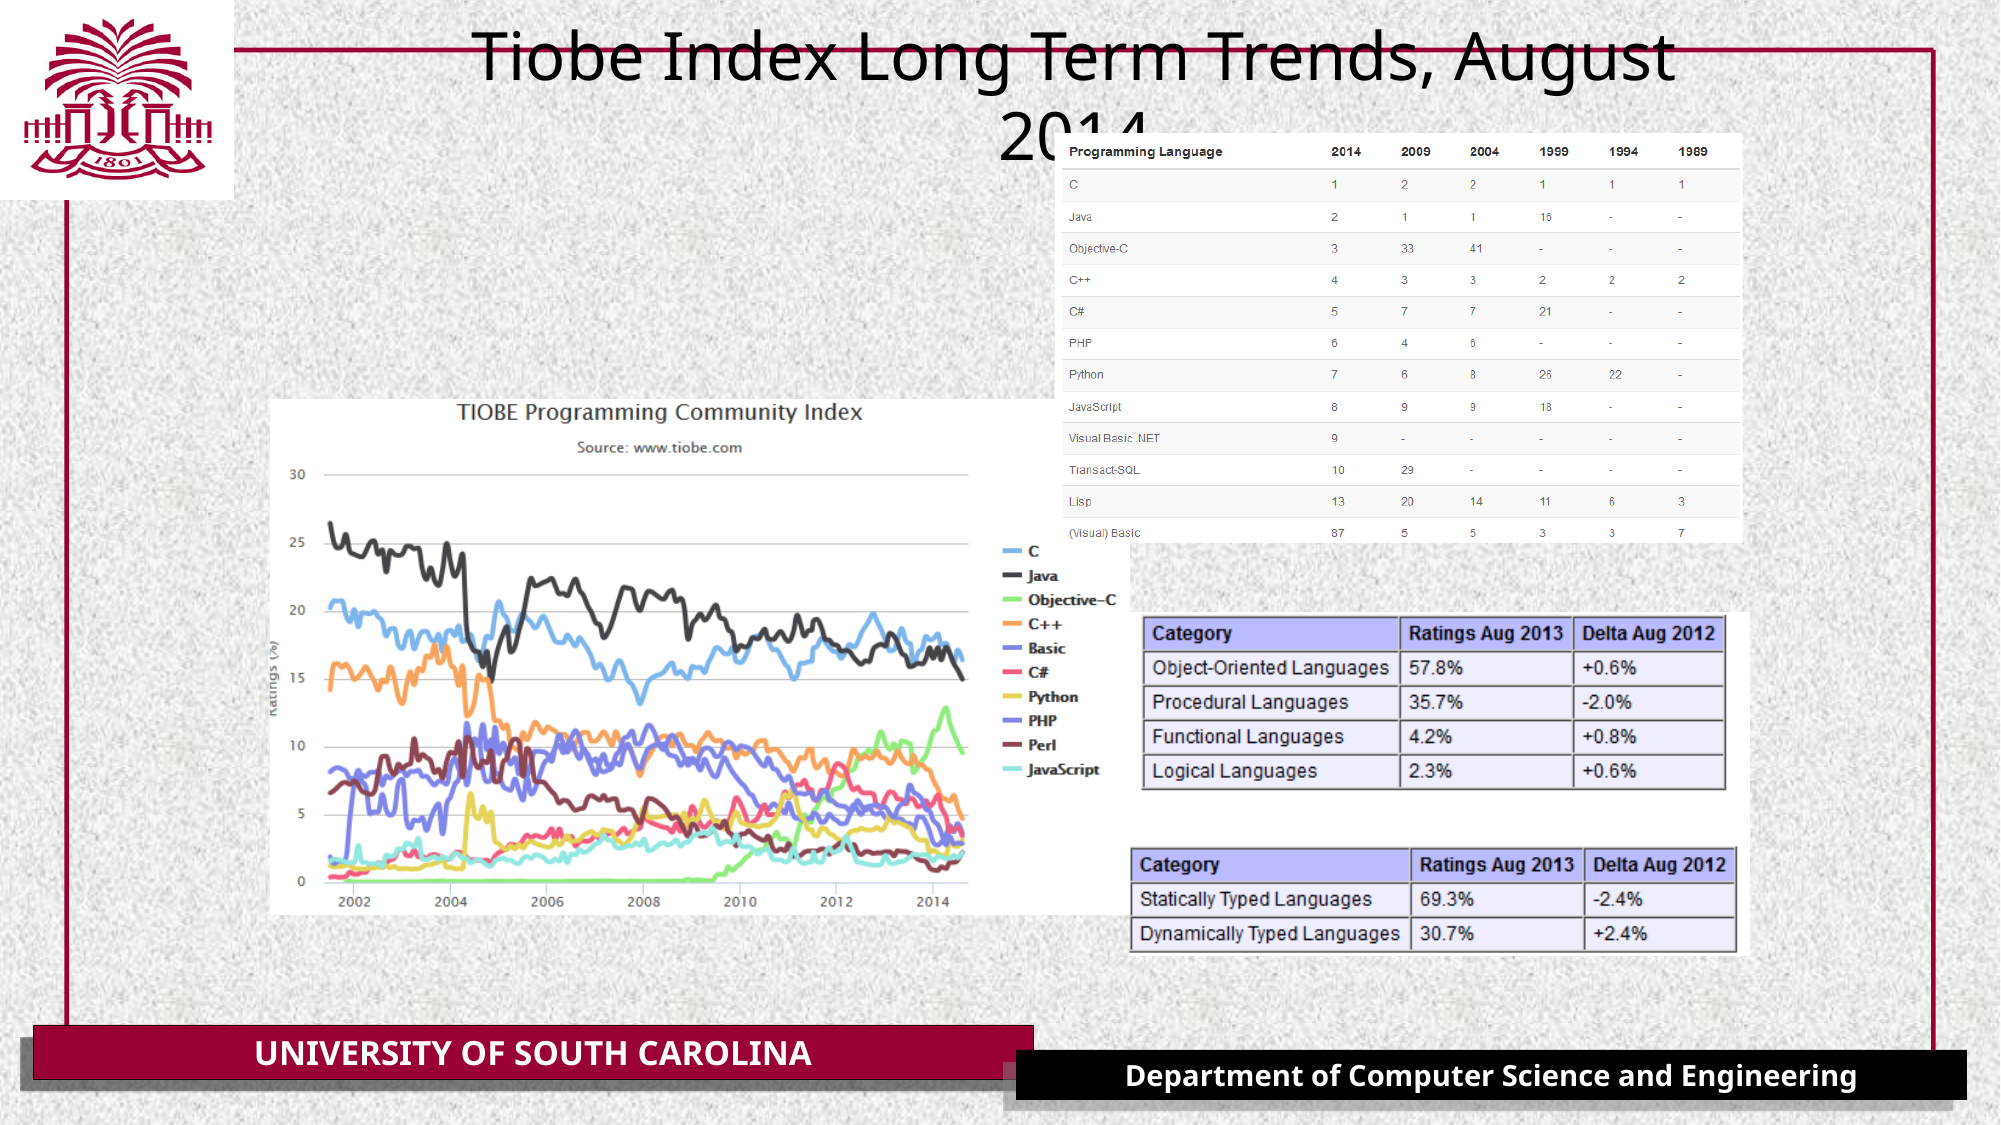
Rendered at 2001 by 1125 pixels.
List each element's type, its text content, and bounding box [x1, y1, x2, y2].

title Tiobe Index Long Term Trends, August 2014 [437, 0, 1713, 188]
picture [21, 1038, 1003, 1091]
picture [0, 0, 2001, 1125]
